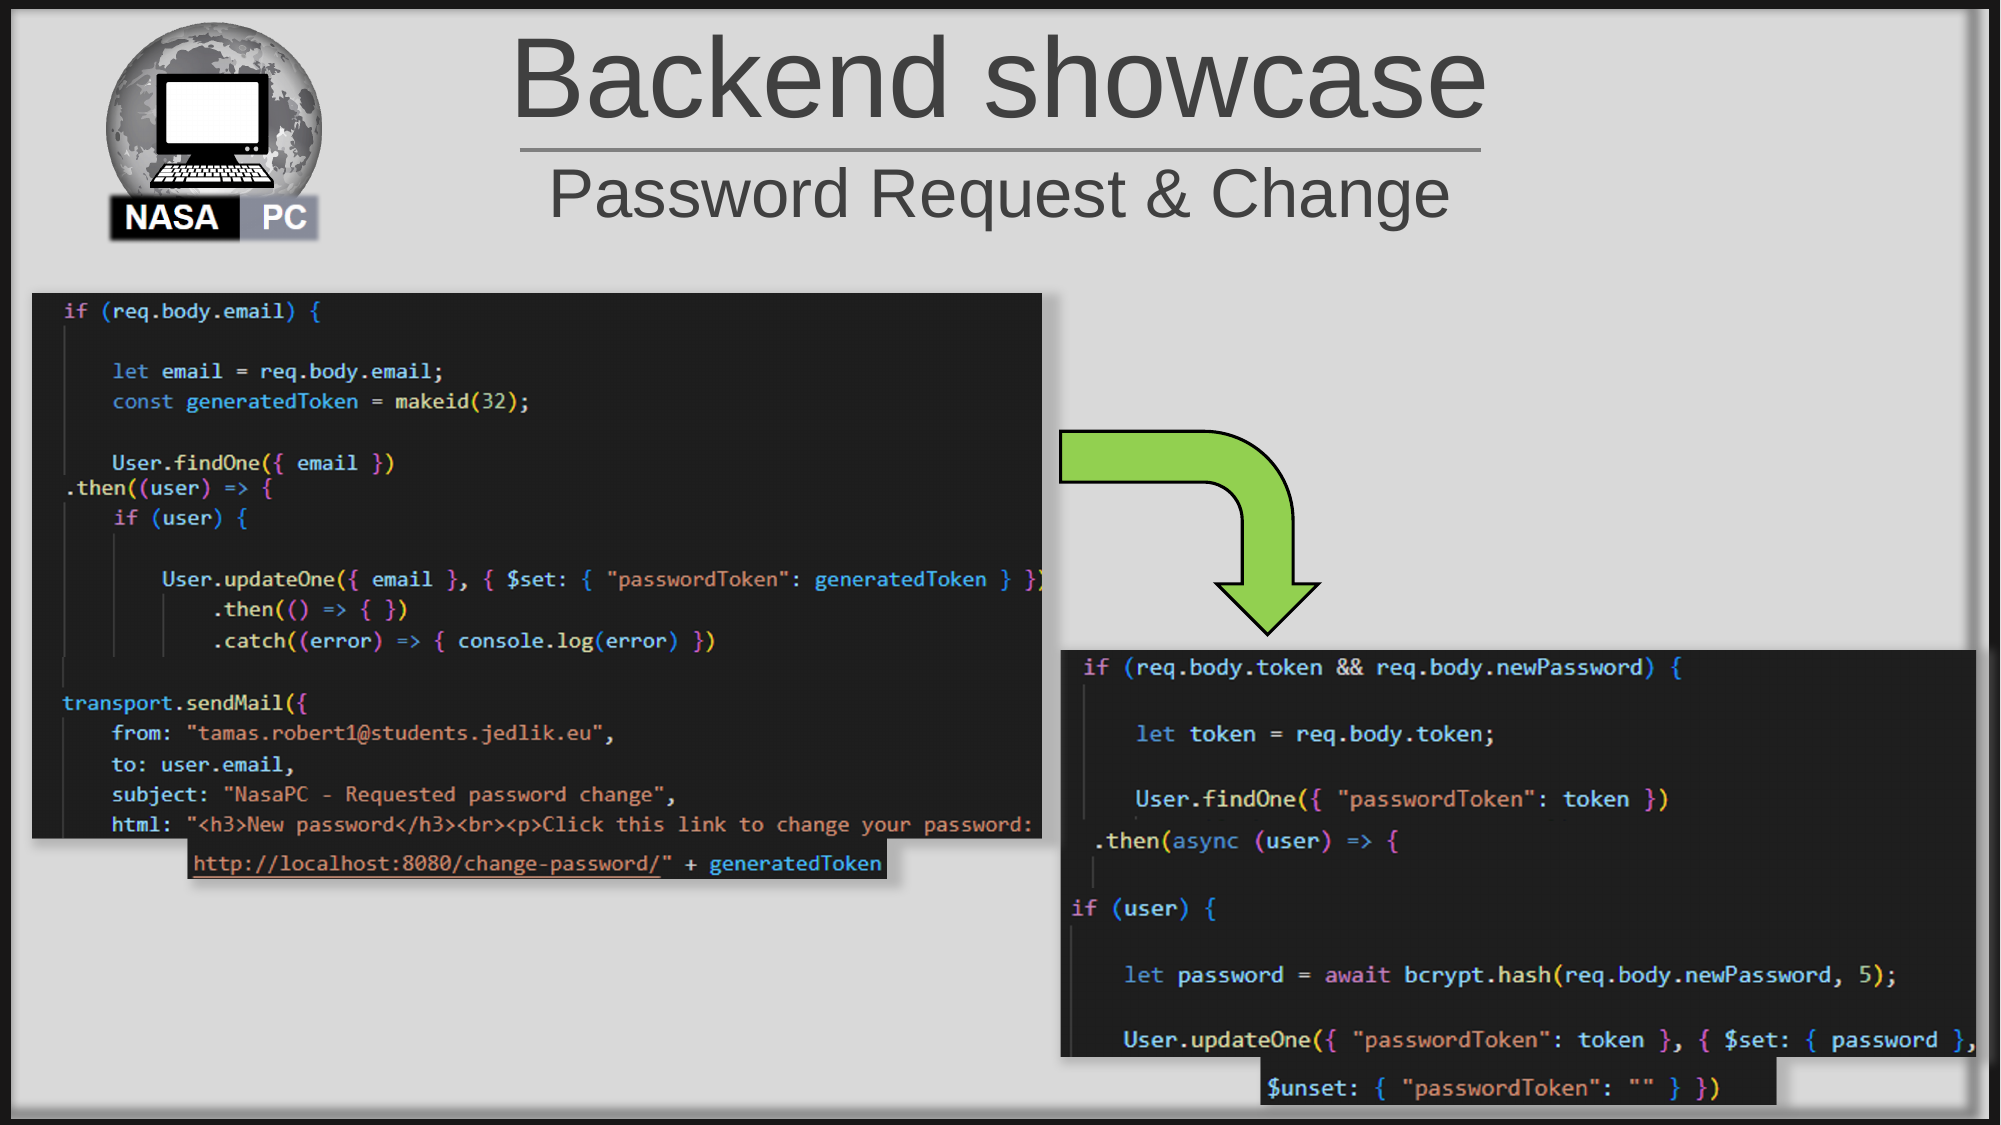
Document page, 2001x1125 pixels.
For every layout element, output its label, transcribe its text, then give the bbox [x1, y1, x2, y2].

text_box [1059, 430, 1321, 637]
picture [32, 293, 1042, 879]
picture [1060, 650, 1977, 1105]
picture [106, 22, 313, 238]
text_box Password Request & Change [313, 149, 1618, 240]
title Backend showcase [249, 11, 1750, 150]
